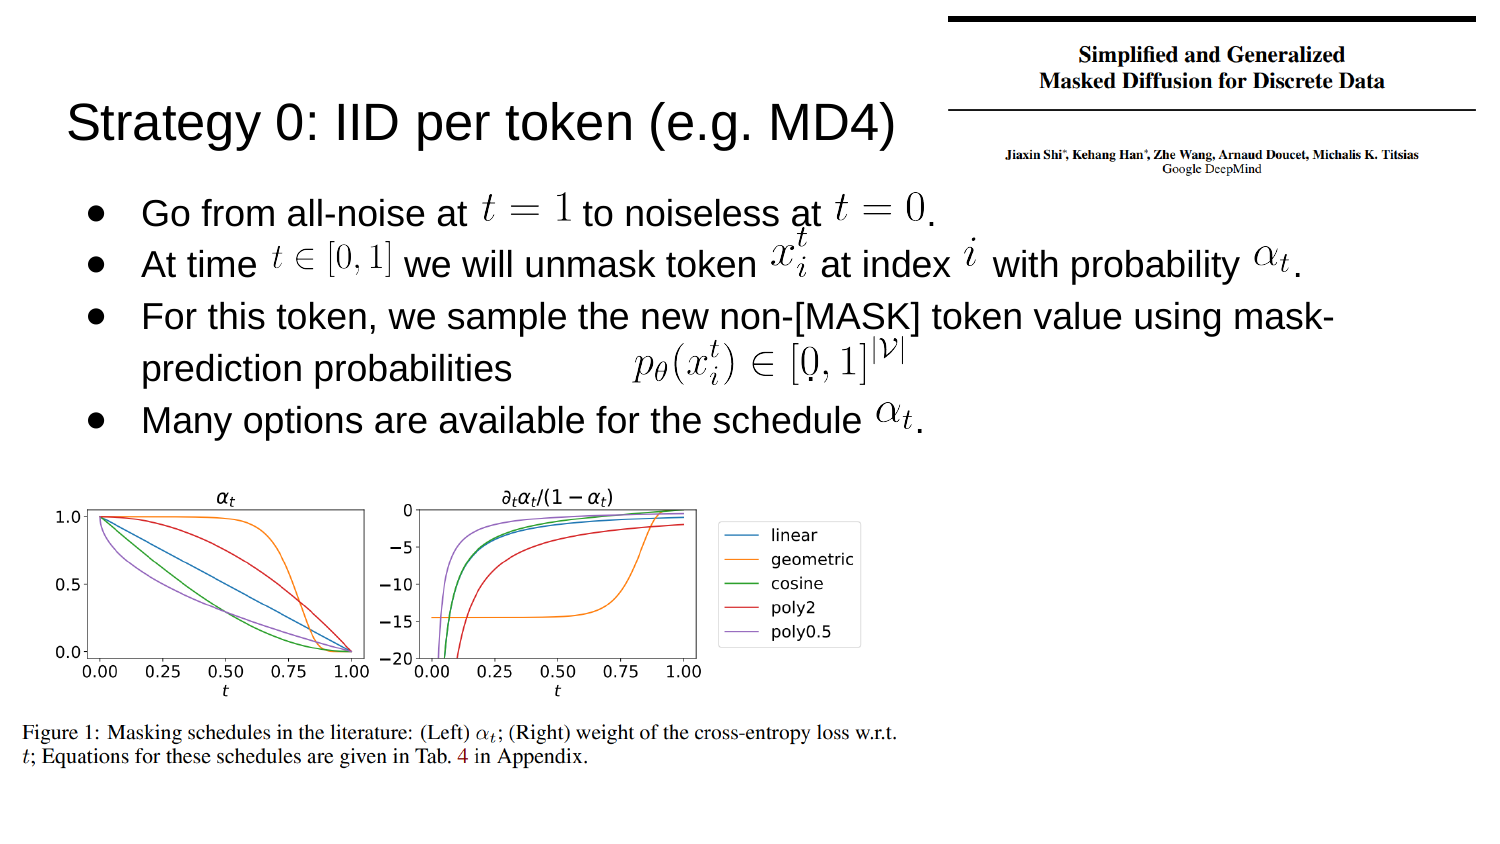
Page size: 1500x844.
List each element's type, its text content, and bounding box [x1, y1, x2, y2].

picture [771, 227, 807, 277]
picture [942, 7, 1487, 182]
picture [876, 402, 912, 429]
picture [18, 477, 904, 776]
picture [964, 237, 976, 267]
picture [632, 336, 903, 386]
picture [1253, 246, 1289, 272]
picture [272, 241, 390, 277]
picture [481, 191, 571, 222]
title Strategy 0: IID per token (e.g. MD4) [51, 72, 919, 166]
picture [835, 191, 924, 222]
list Go from all-noise at to noiseless at . At time we will unmask token at index with probability . For this token, we sample the new non-[MASK] token value using mask-prediction probabilities . Many options are available for the schedule . [51, 166, 1449, 728]
